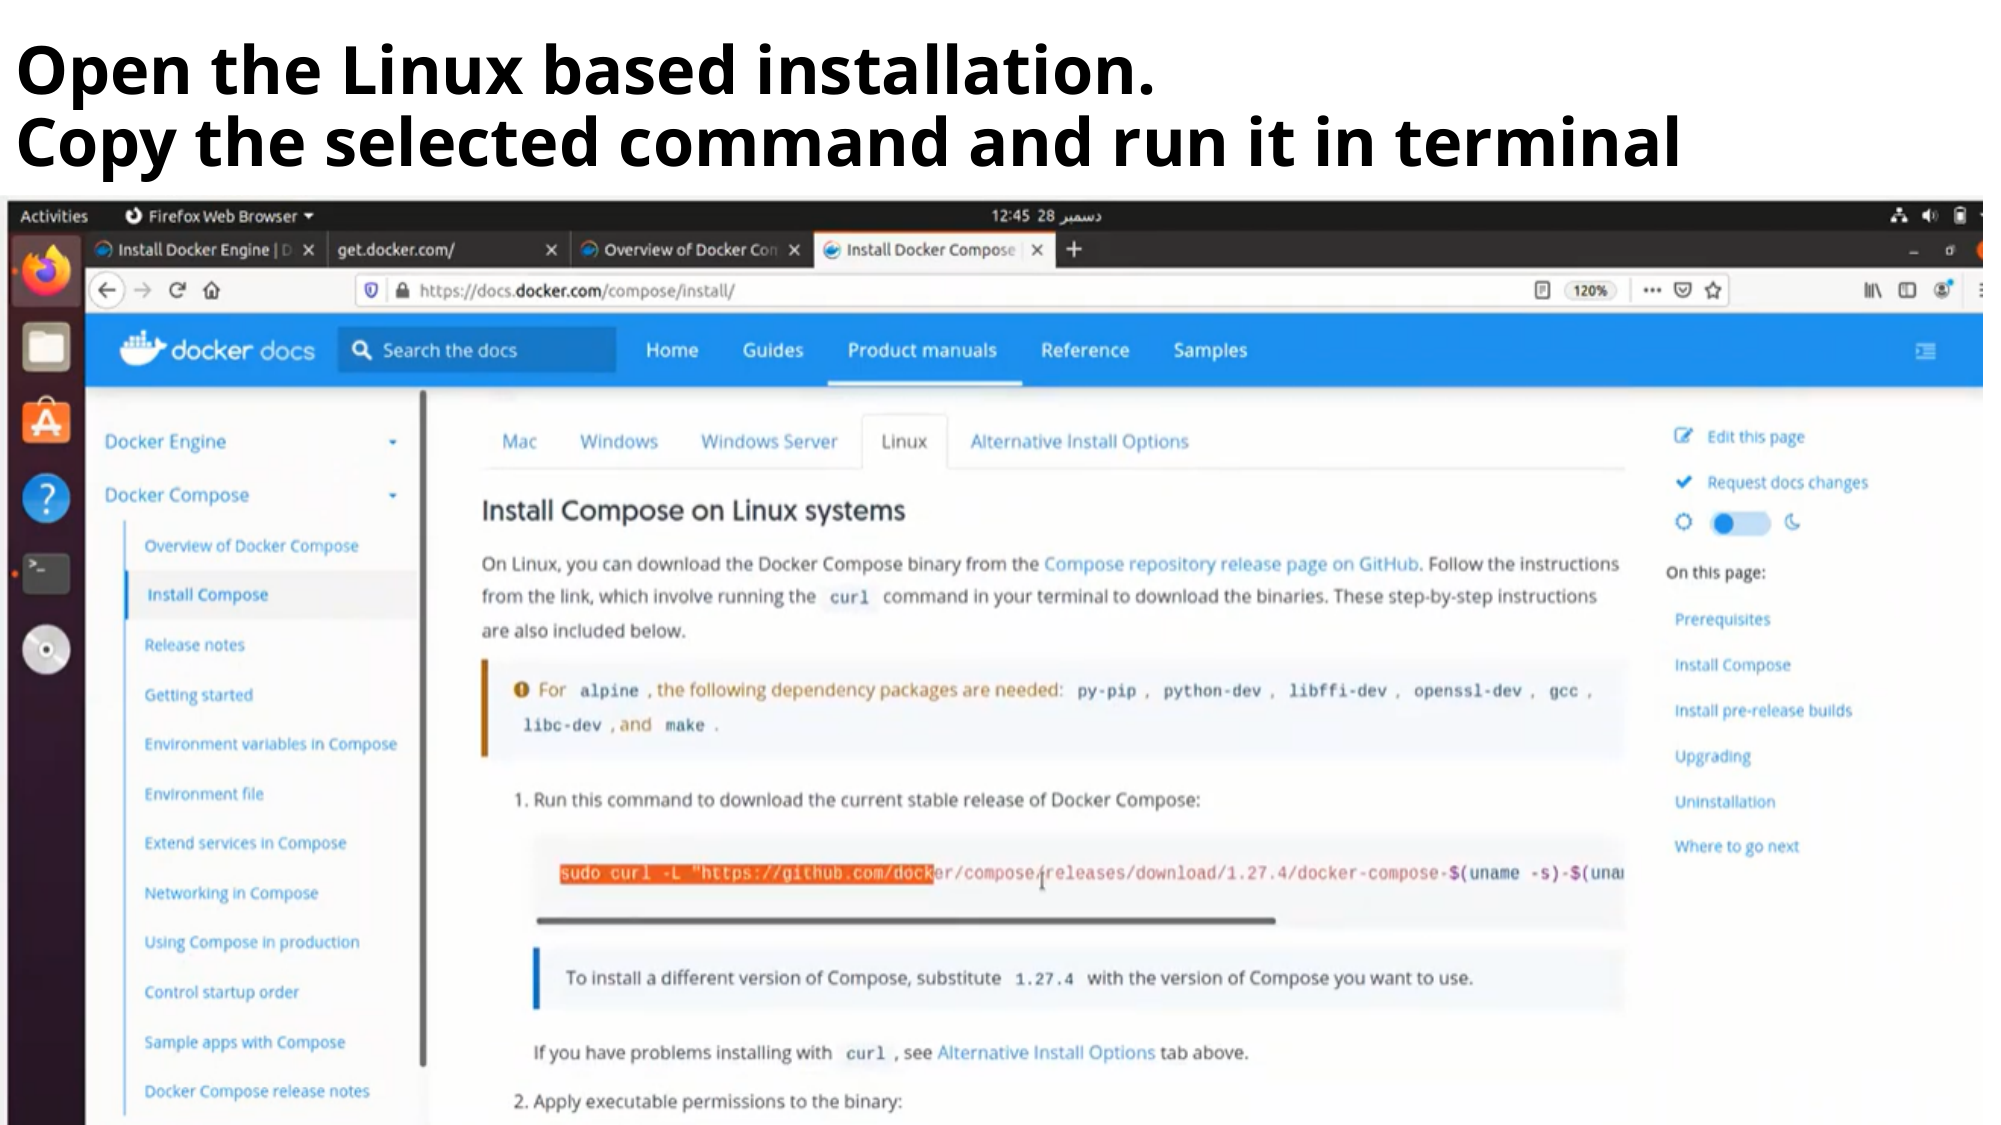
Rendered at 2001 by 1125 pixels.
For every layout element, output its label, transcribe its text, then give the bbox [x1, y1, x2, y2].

title Open the Linux based installation. Copy the selected command and run it in terminal [0, 83, 2000, 135]
picture [0, 195, 1983, 1125]
